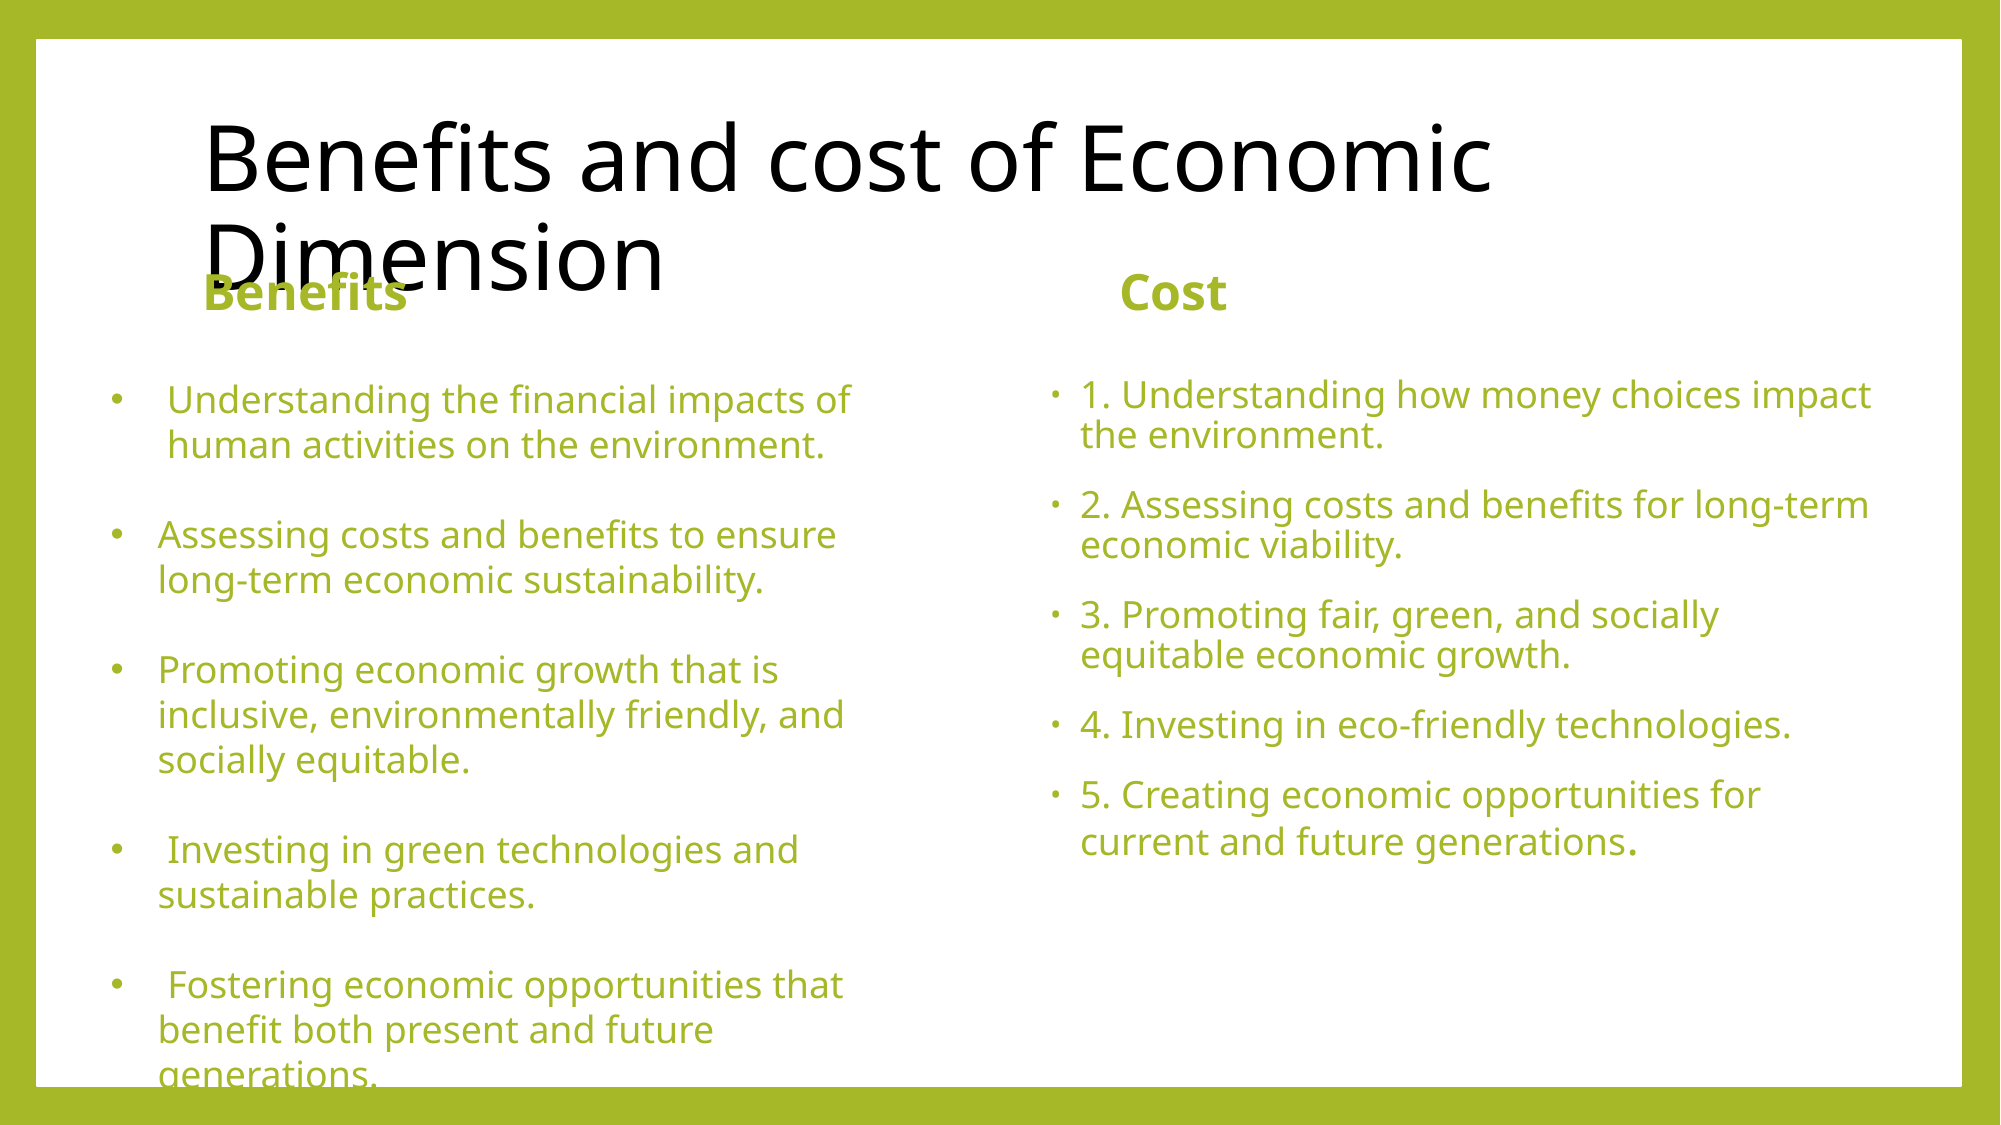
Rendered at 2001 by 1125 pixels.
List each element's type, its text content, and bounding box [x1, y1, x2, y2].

text_box [36, 38, 1962, 1088]
text_box Understanding the financial impacts of human activities on the environment. Assessing costs and benefits to ensure long-term economic sustainability. Promoting economic growth that is inclusive, environmentally friendly, and socially equitable. Investing in green technologies and sustainable practices. Fostering economic opportunities that benefit both present and future generations. [95, 368, 876, 1104]
